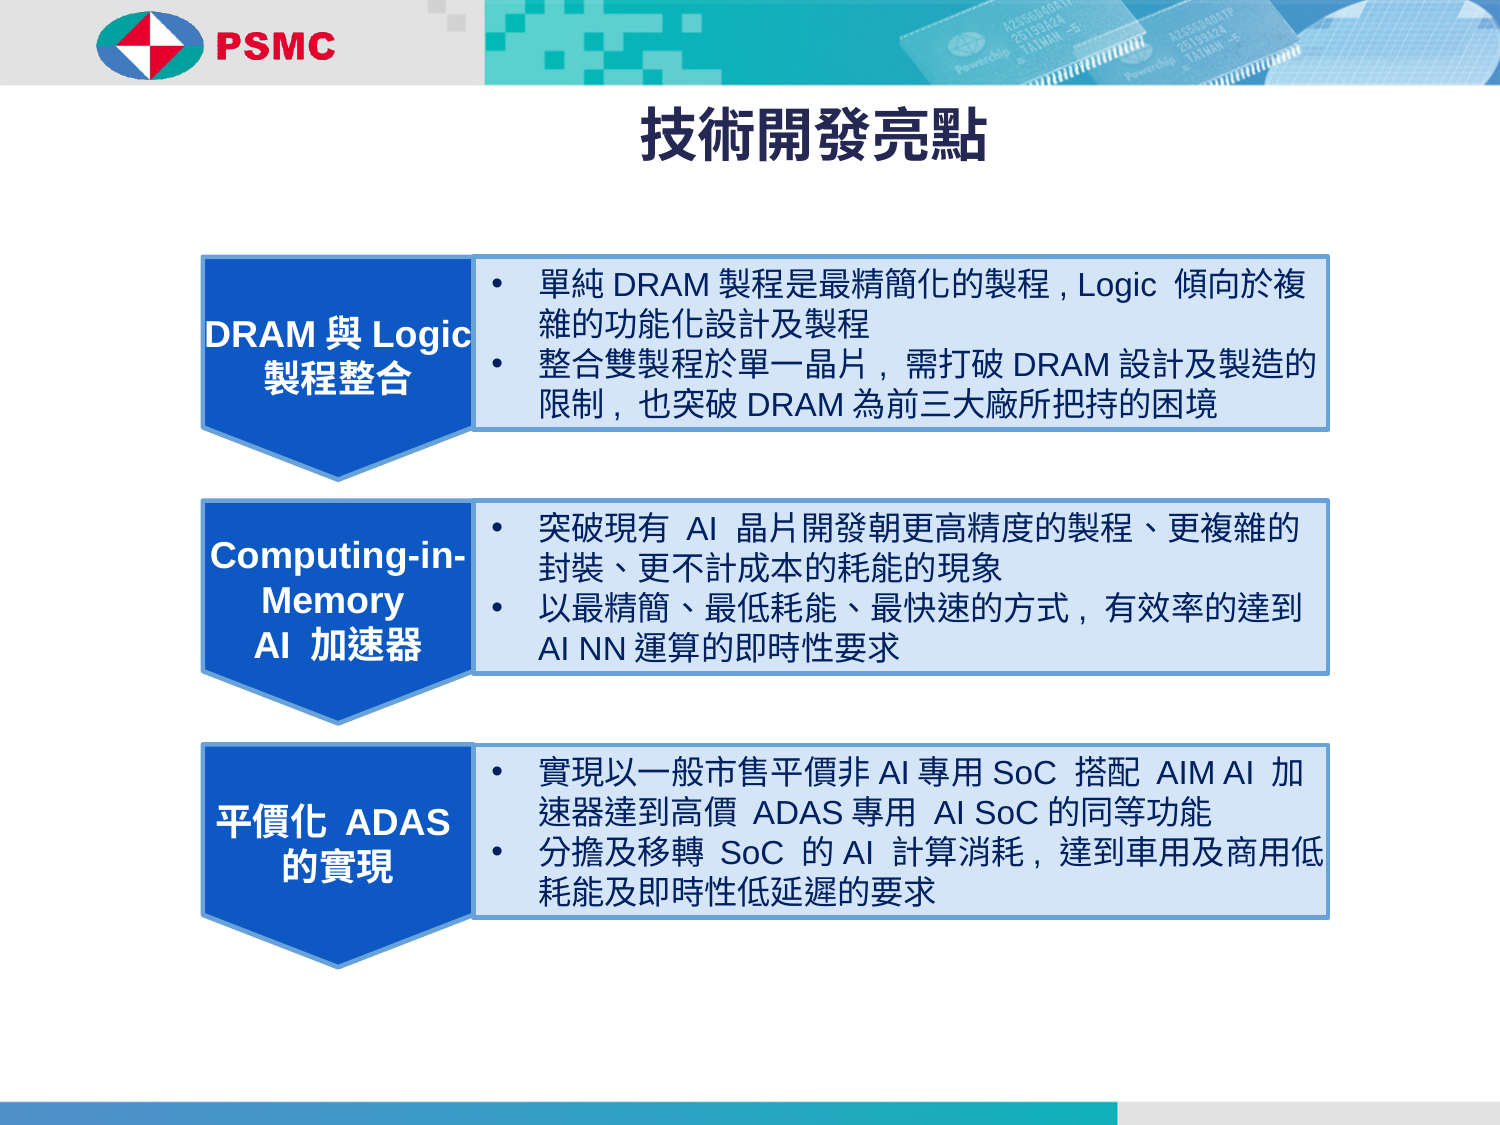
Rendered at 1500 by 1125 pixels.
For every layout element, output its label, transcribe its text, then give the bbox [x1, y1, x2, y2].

text_box 平價化 ADAS 的實現 [202, 744, 473, 968]
picture [0, 1093, 1500, 1125]
picture [0, 0, 1500, 90]
title 技術開發亮點 [202, 90, 1425, 184]
text_box DRAM與Logic 製程整合 [202, 256, 473, 480]
text_box 突破現有 AI 晶片開發朝更高精度的製程、更複雜的封裝、更不計成本的耗能的現象 以最精簡、最低耗能、最快速的方式, 有效率的達到AI NN運算的即時性要求 [473, 500, 1329, 674]
text_box 單純DRAM製程是最精簡化的製程, Logic 傾向於複雜的功能化設計及製程 整合雙製程於單一晶片, 需打破DRAM設計及製造的限制, 也突破DRAM為前三大廠所把持的困境 [473, 256, 1329, 430]
text_box 實現以一般市售平價非AI專用SoC 搭配 AIM AI 加速器達到高價 ADAS專用 AI SoC的同等功能 分擔及移轉 SoC 的AI 計算消耗, 達到車用及商用低耗能及即時性低延遲的要求 [473, 744, 1329, 918]
text_box Computing-in- Memory AI 加速器 [202, 500, 473, 724]
